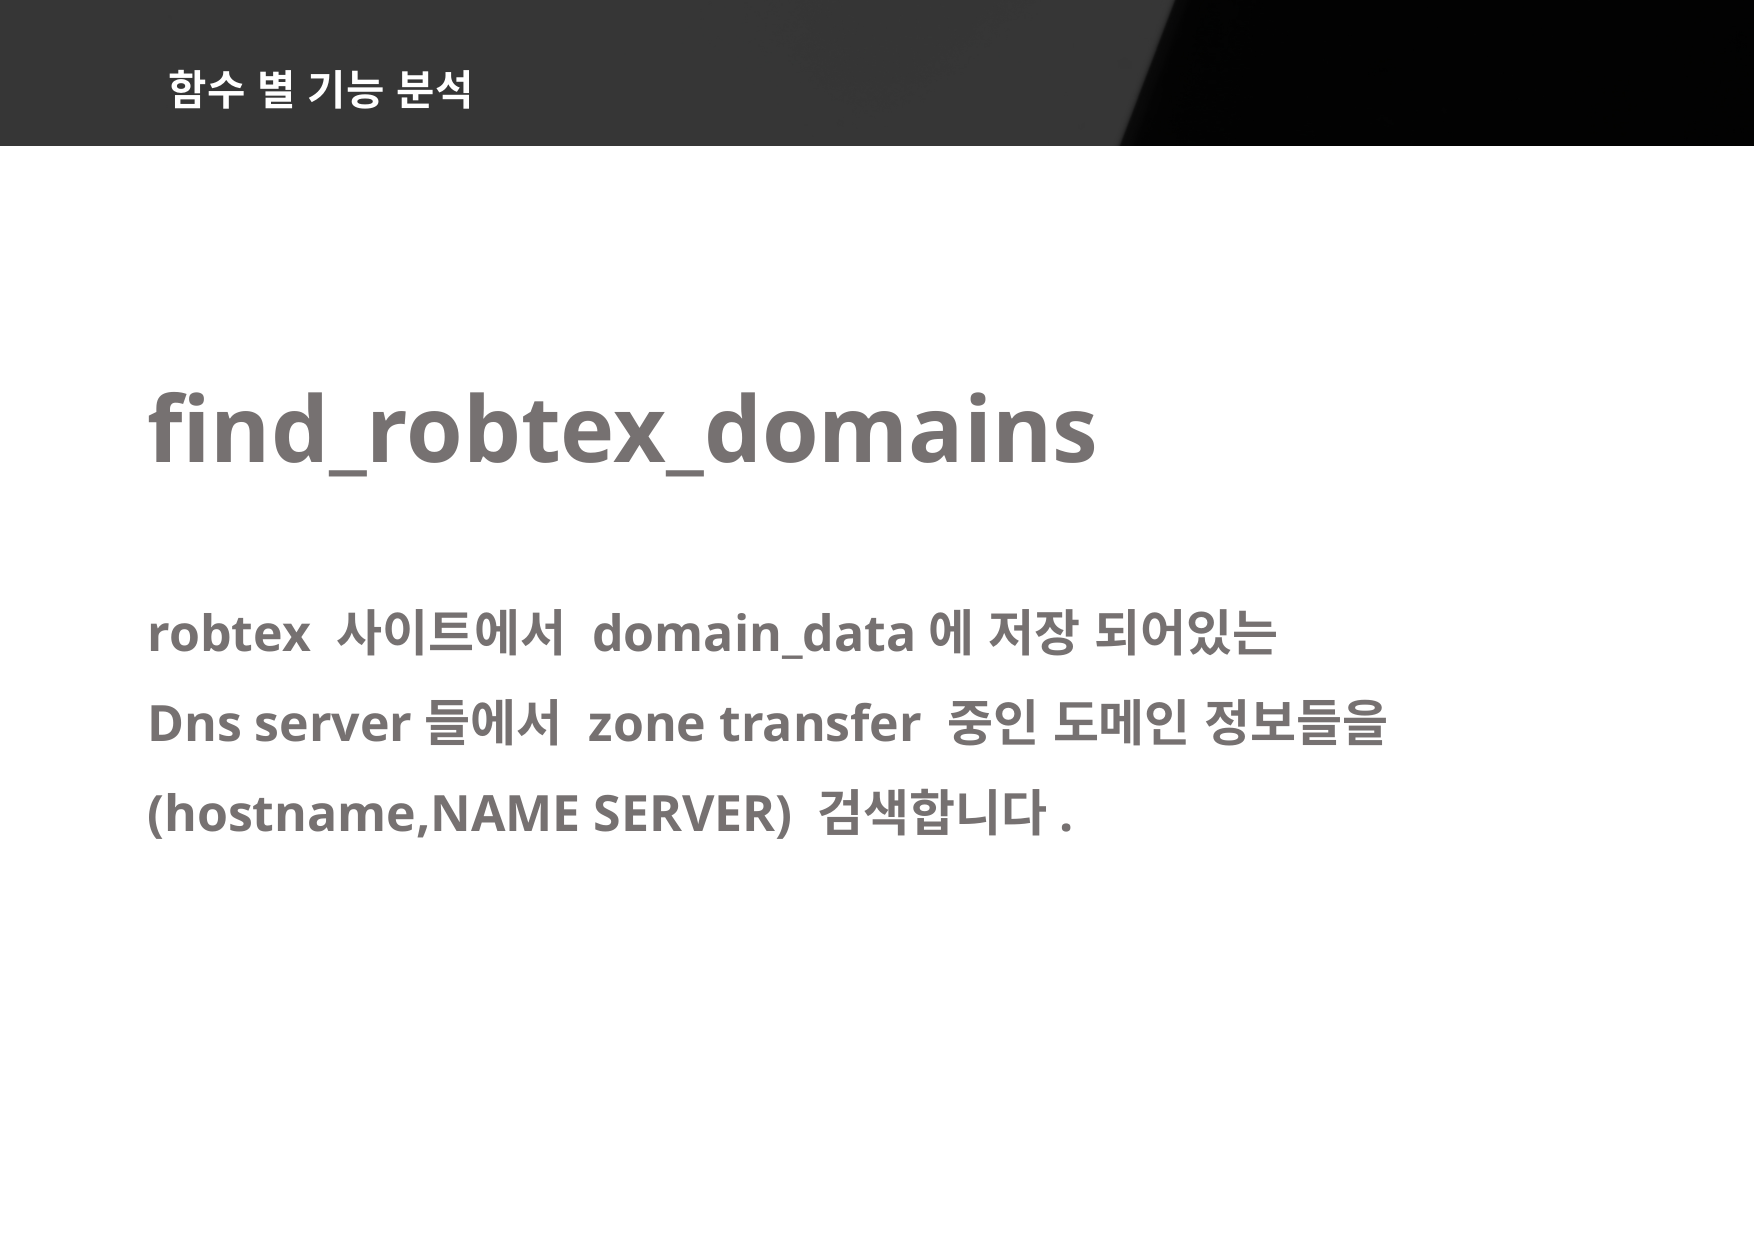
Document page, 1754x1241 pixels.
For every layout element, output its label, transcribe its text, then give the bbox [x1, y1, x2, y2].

picture [0, 0, 1754, 146]
text_box find_robtex_domains robtex 사이트에서 domain_data에 저장 되어있는 Dns server들에서 zone transfer 중인 도메인 정보들을(hostname,NAME SERVER) 검색합니다. [132, 308, 1622, 1231]
